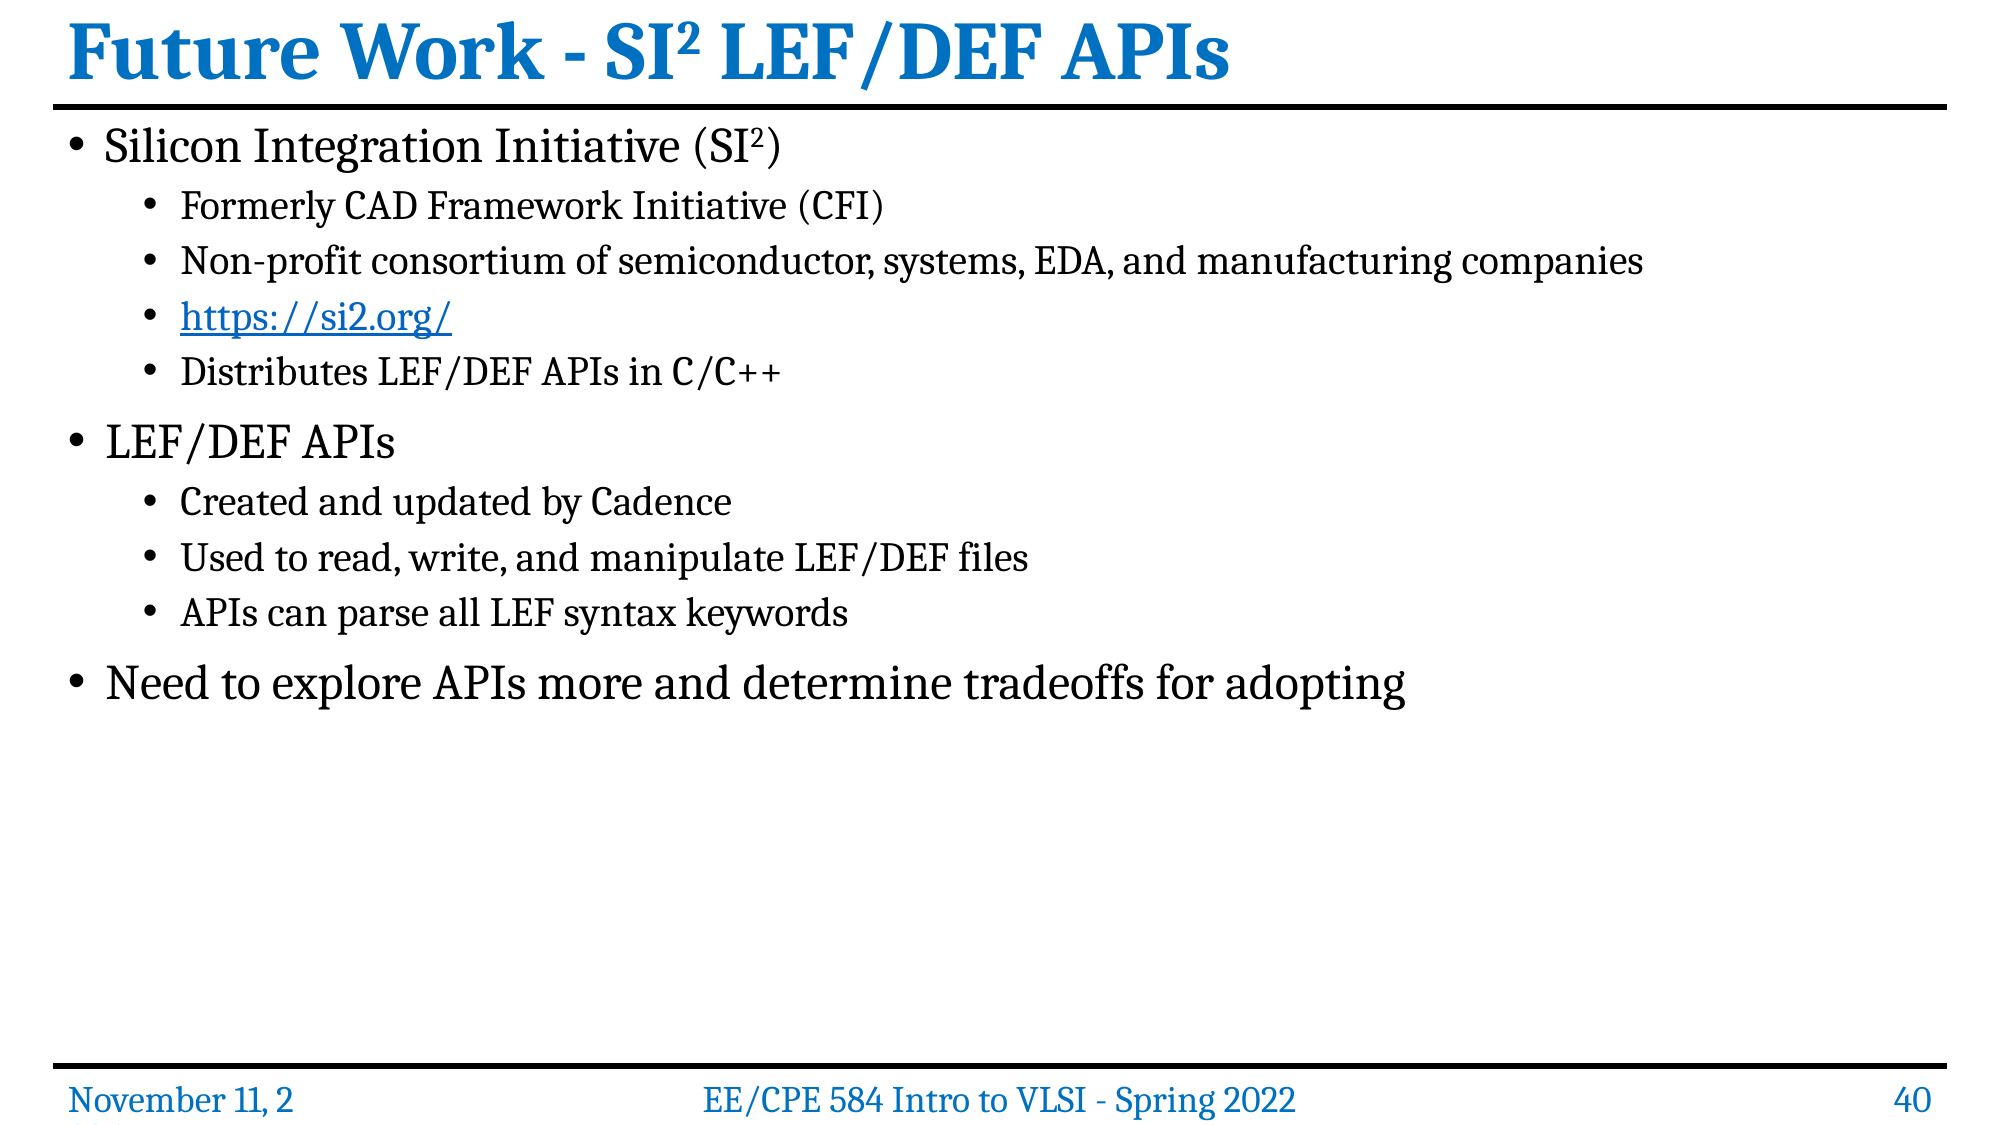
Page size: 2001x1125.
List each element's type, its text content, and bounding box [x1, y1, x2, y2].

list Silicon Integration Initiative (SI2) Formerly CAD Framework Initiative (CFI) Non-profit consortium of semiconductor, systems, EDA, and manufacturing companies https://si2.org/ Distributes LEF/DEF APIs in C/C++ LEF/DEF APIs Created and updated by Cadence Used to read, write, and manipulate LEF/DEF files APIs can parse all LEF syntax keywords Need to explore APIs more and determine tradeoffs for adopting [53, 111, 1947, 1065]
list Future Work - SI2 LEF/DEF APIs [53, 0, 1947, 111]
